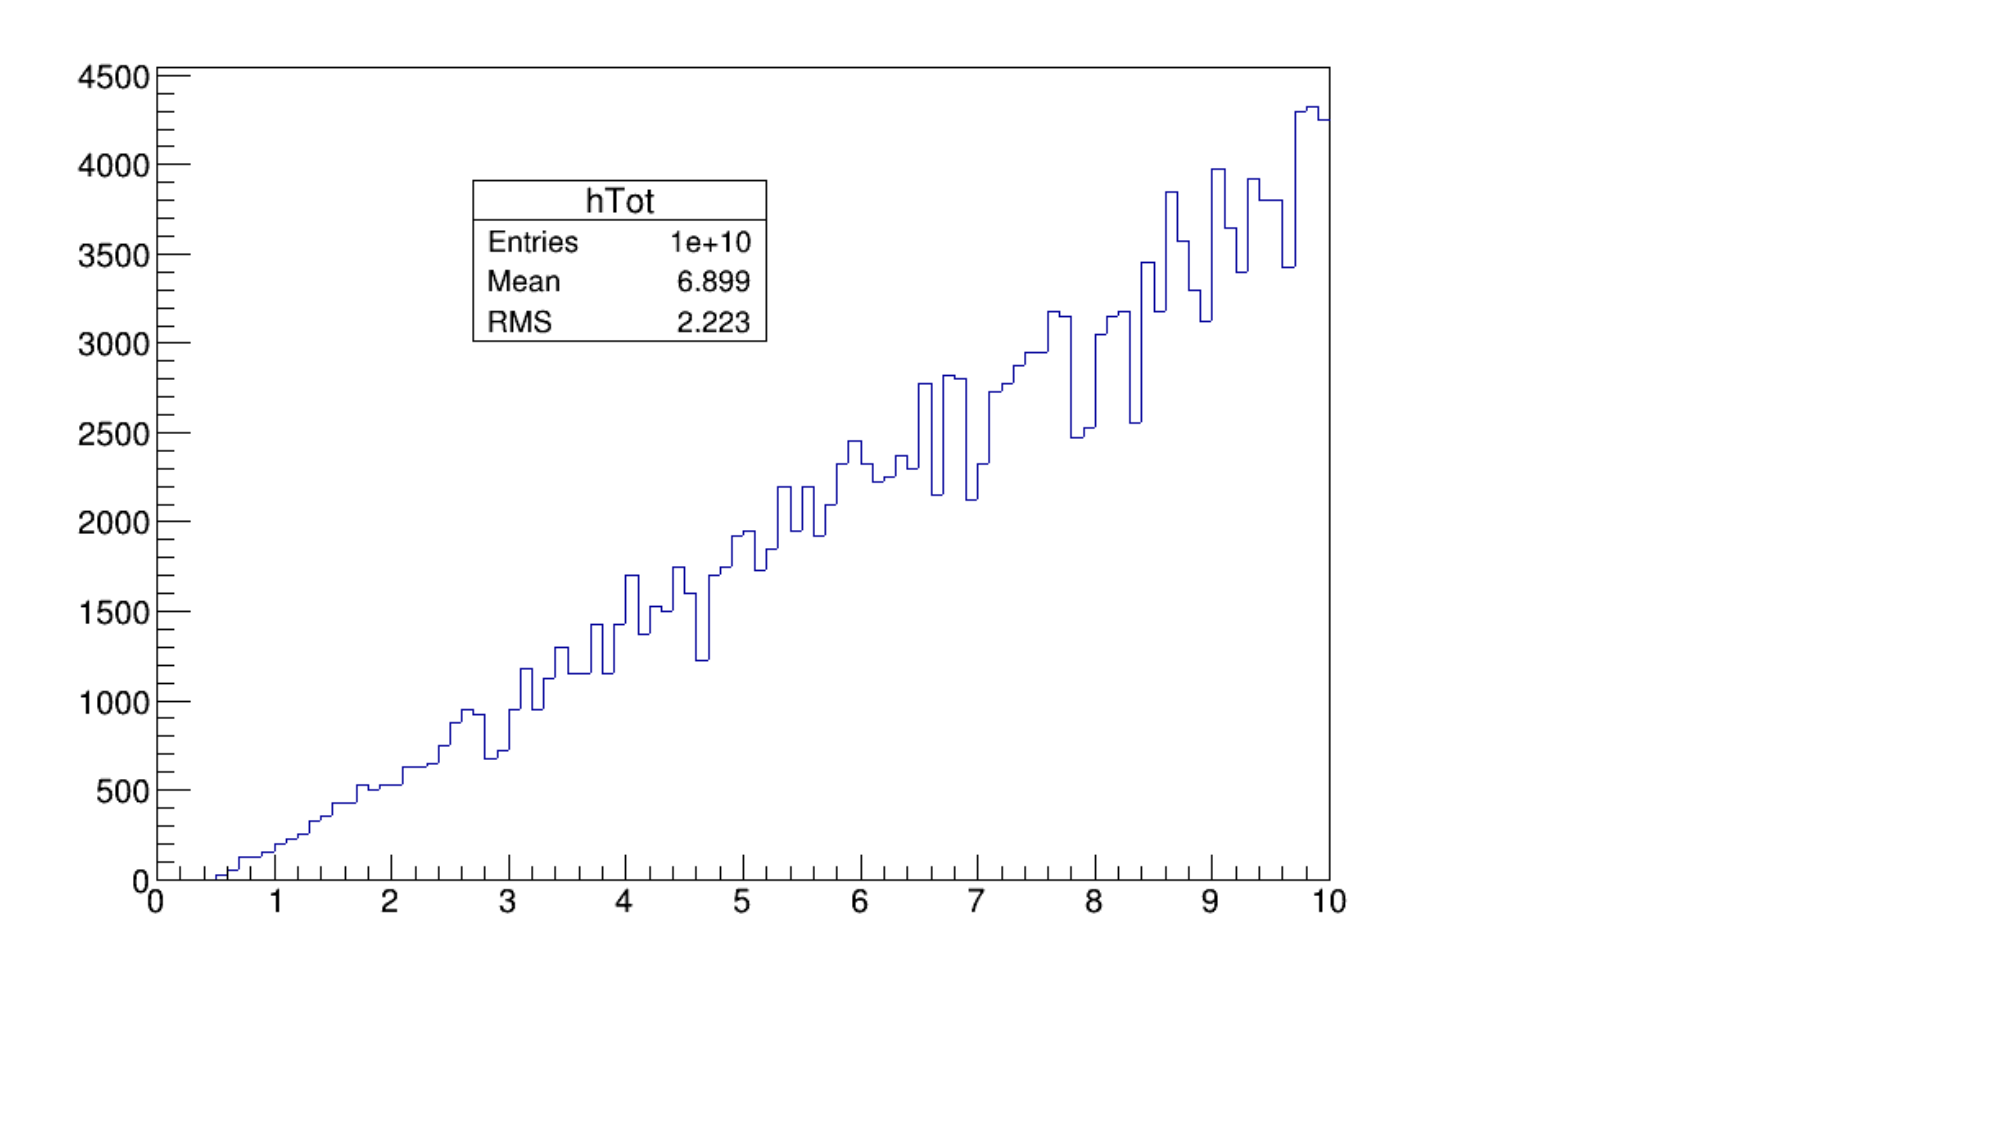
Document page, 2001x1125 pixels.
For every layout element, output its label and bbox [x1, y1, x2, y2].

picture [60, 31, 1362, 932]
